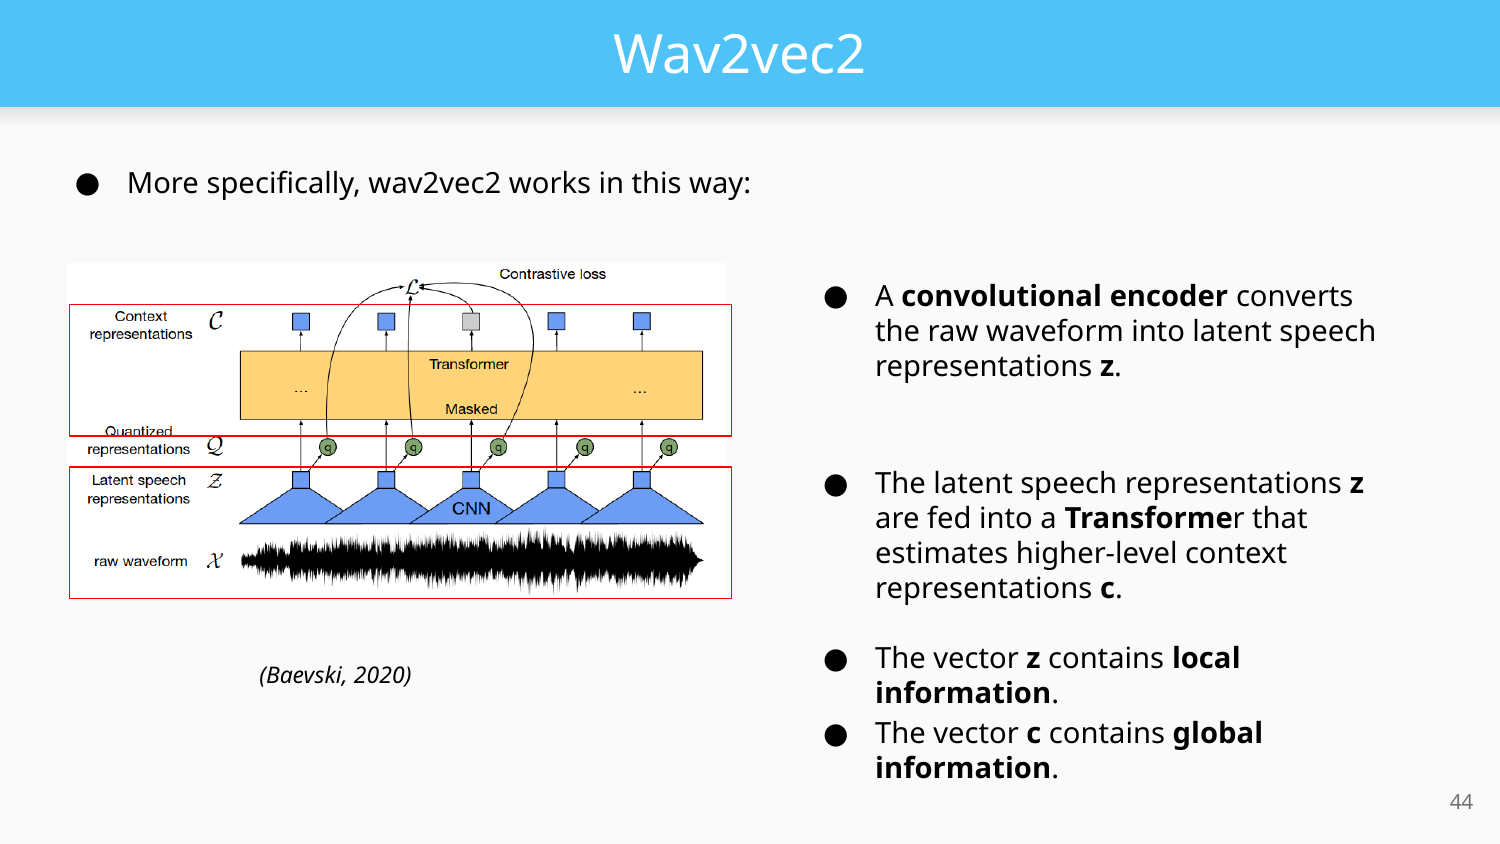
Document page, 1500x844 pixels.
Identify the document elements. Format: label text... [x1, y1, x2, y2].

text_box The latent speech representations z are fed into a Transformer that estimates higher-level context representations c. [785, 449, 1421, 620]
text_box A convolutional encoder converts the raw waveform into latent speech representations z. [785, 261, 1421, 397]
text_box More specifically, wav2vec2 works in this way: [36, 148, 1482, 214]
text_box The vector z contains local information. [785, 624, 1421, 699]
title Wav2vec2 [16, 2, 1464, 102]
picture [67, 263, 727, 599]
slide_number ‹#› [1398, 770, 1489, 835]
text_box The vector c contains global information. [785, 699, 1448, 800]
text_box (Baevski, 2020) [244, 647, 459, 703]
